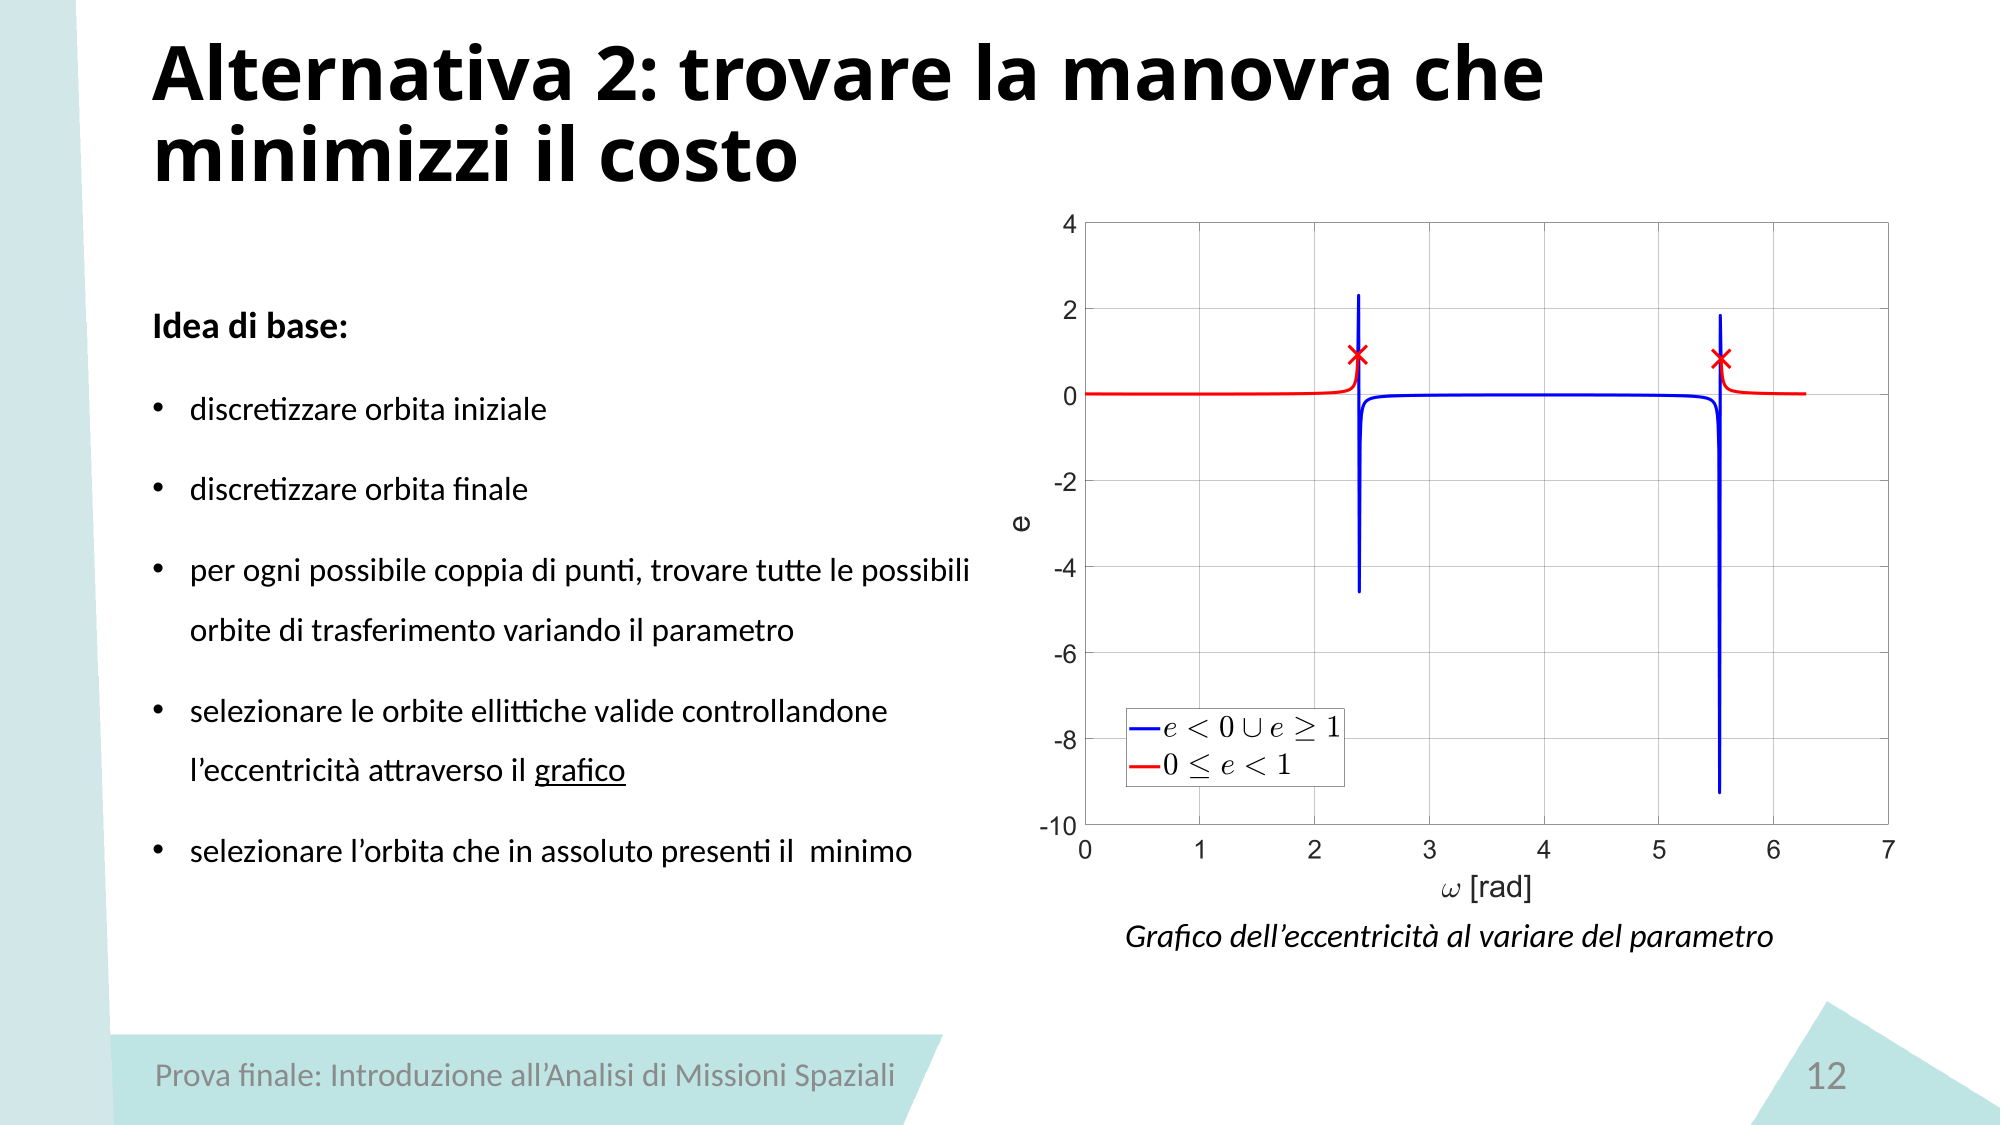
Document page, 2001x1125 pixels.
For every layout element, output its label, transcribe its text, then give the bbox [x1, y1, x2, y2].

title Alternativa 2: trovare la manovra che minimizzi il costo [137, 68, 1765, 165]
picture [0, 0, 2001, 1125]
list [1012, 213, 1896, 904]
slide_number 12 [1412, 1042, 1863, 1103]
footer Prova finale: Introduzione all’Analisi di Missioni Spaziali [137, 1044, 915, 1101]
